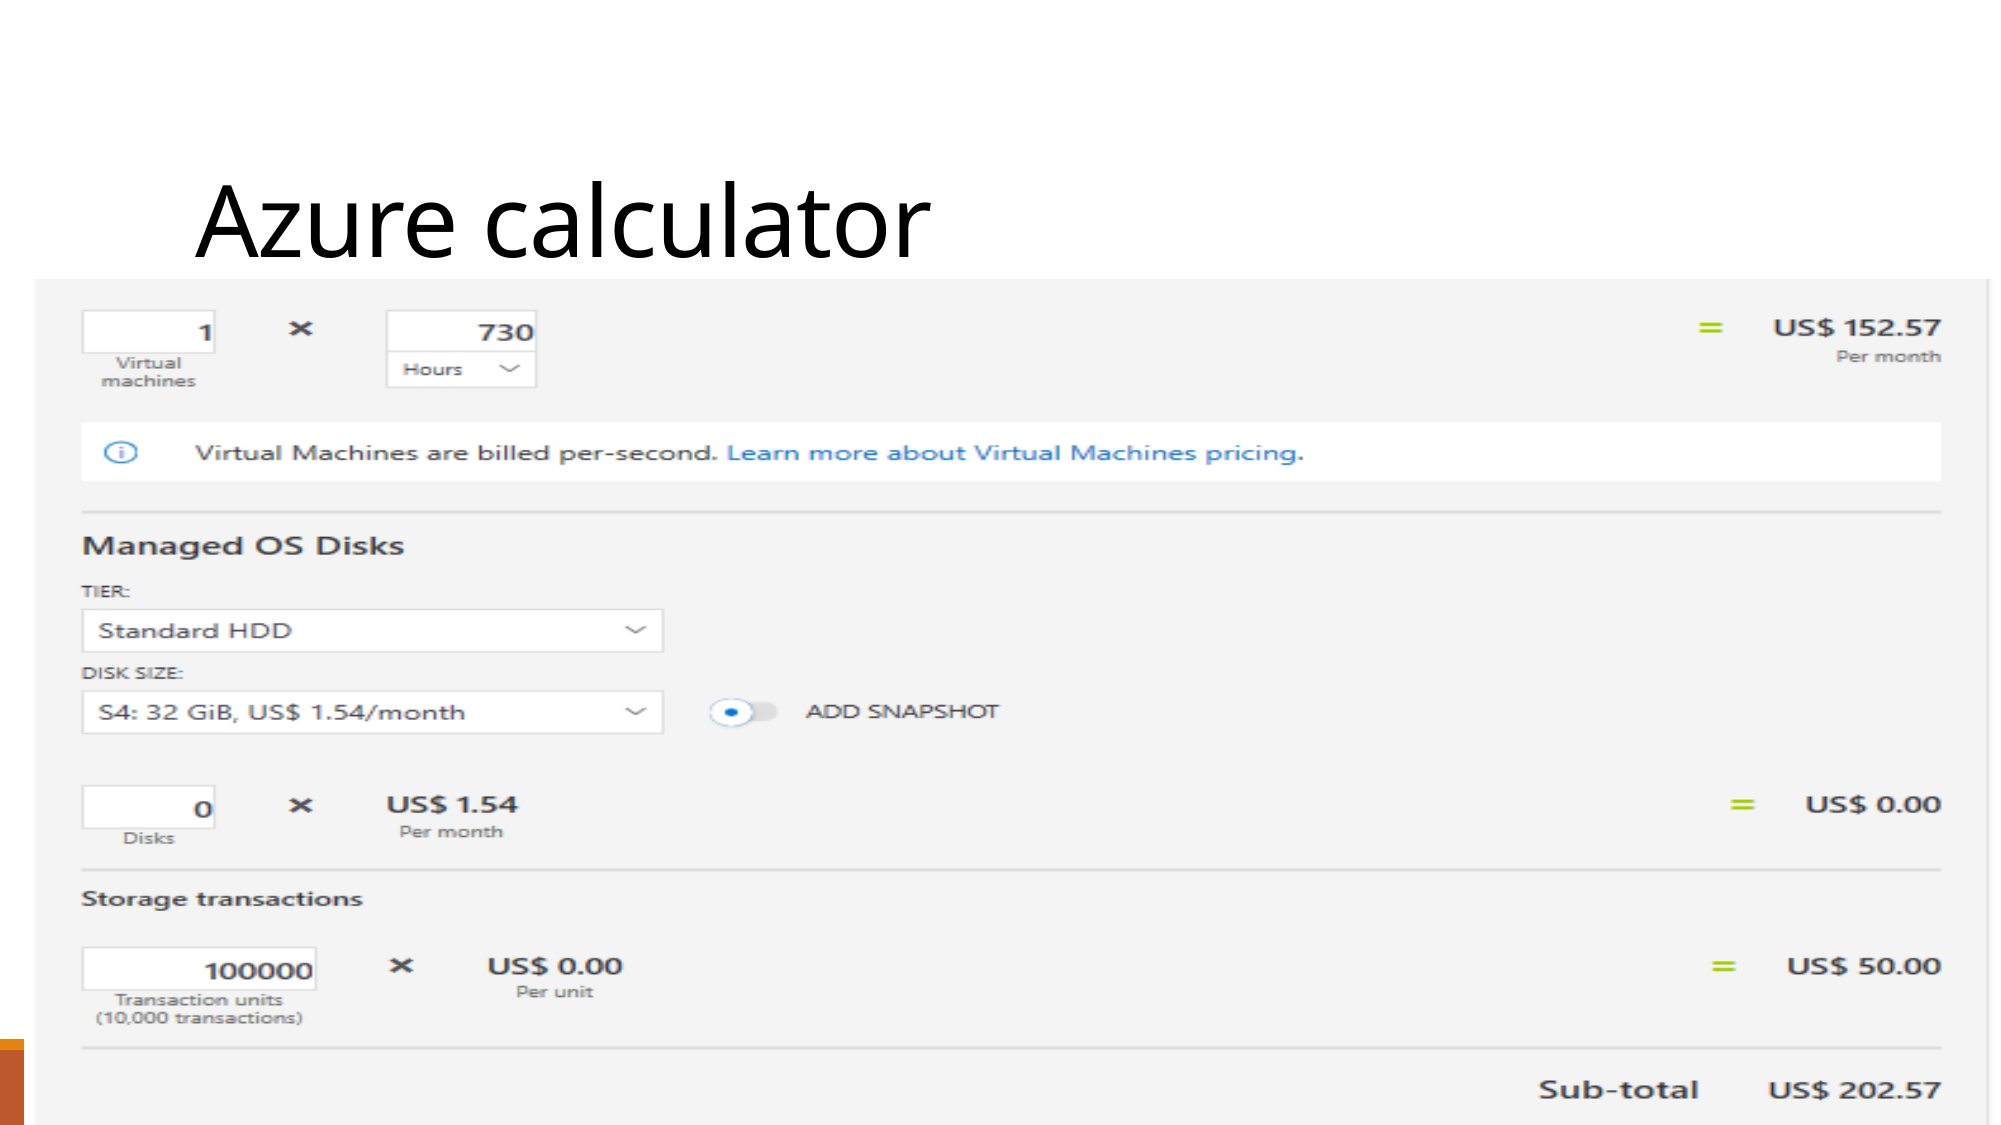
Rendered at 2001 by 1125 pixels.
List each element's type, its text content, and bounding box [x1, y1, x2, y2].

title Azure calculator [180, 47, 1830, 276]
picture [23, 279, 2000, 1125]
